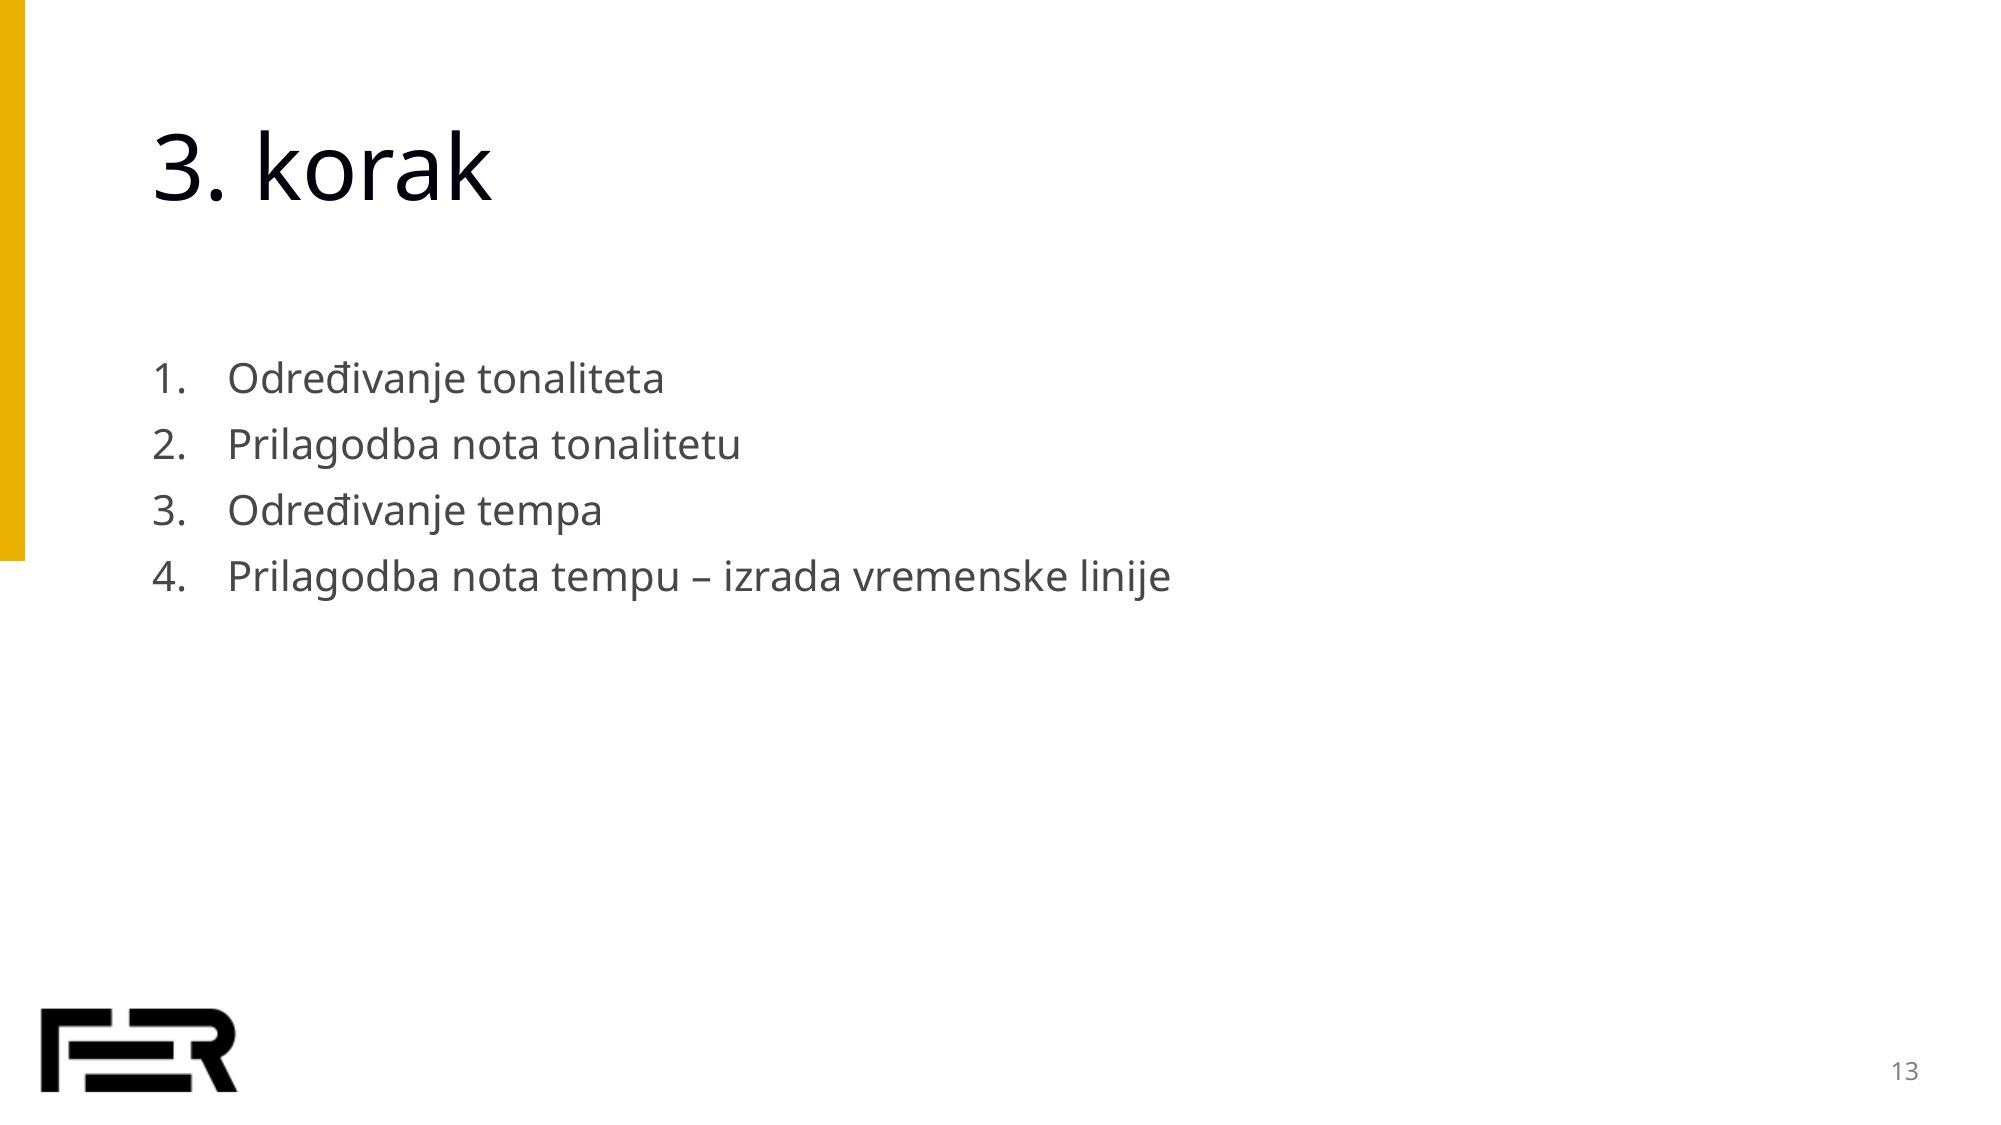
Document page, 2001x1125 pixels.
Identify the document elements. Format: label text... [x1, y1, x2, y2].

picture [39, 1007, 249, 1102]
slide_number 13 [1484, 1042, 1935, 1103]
title 3. korak [137, 114, 1654, 326]
subtitle Određivanje tonaliteta Prilagodba nota tonalitetu Određivanje tempa Prilagodba nota tempu – izrada vremenske linije [137, 350, 1299, 721]
